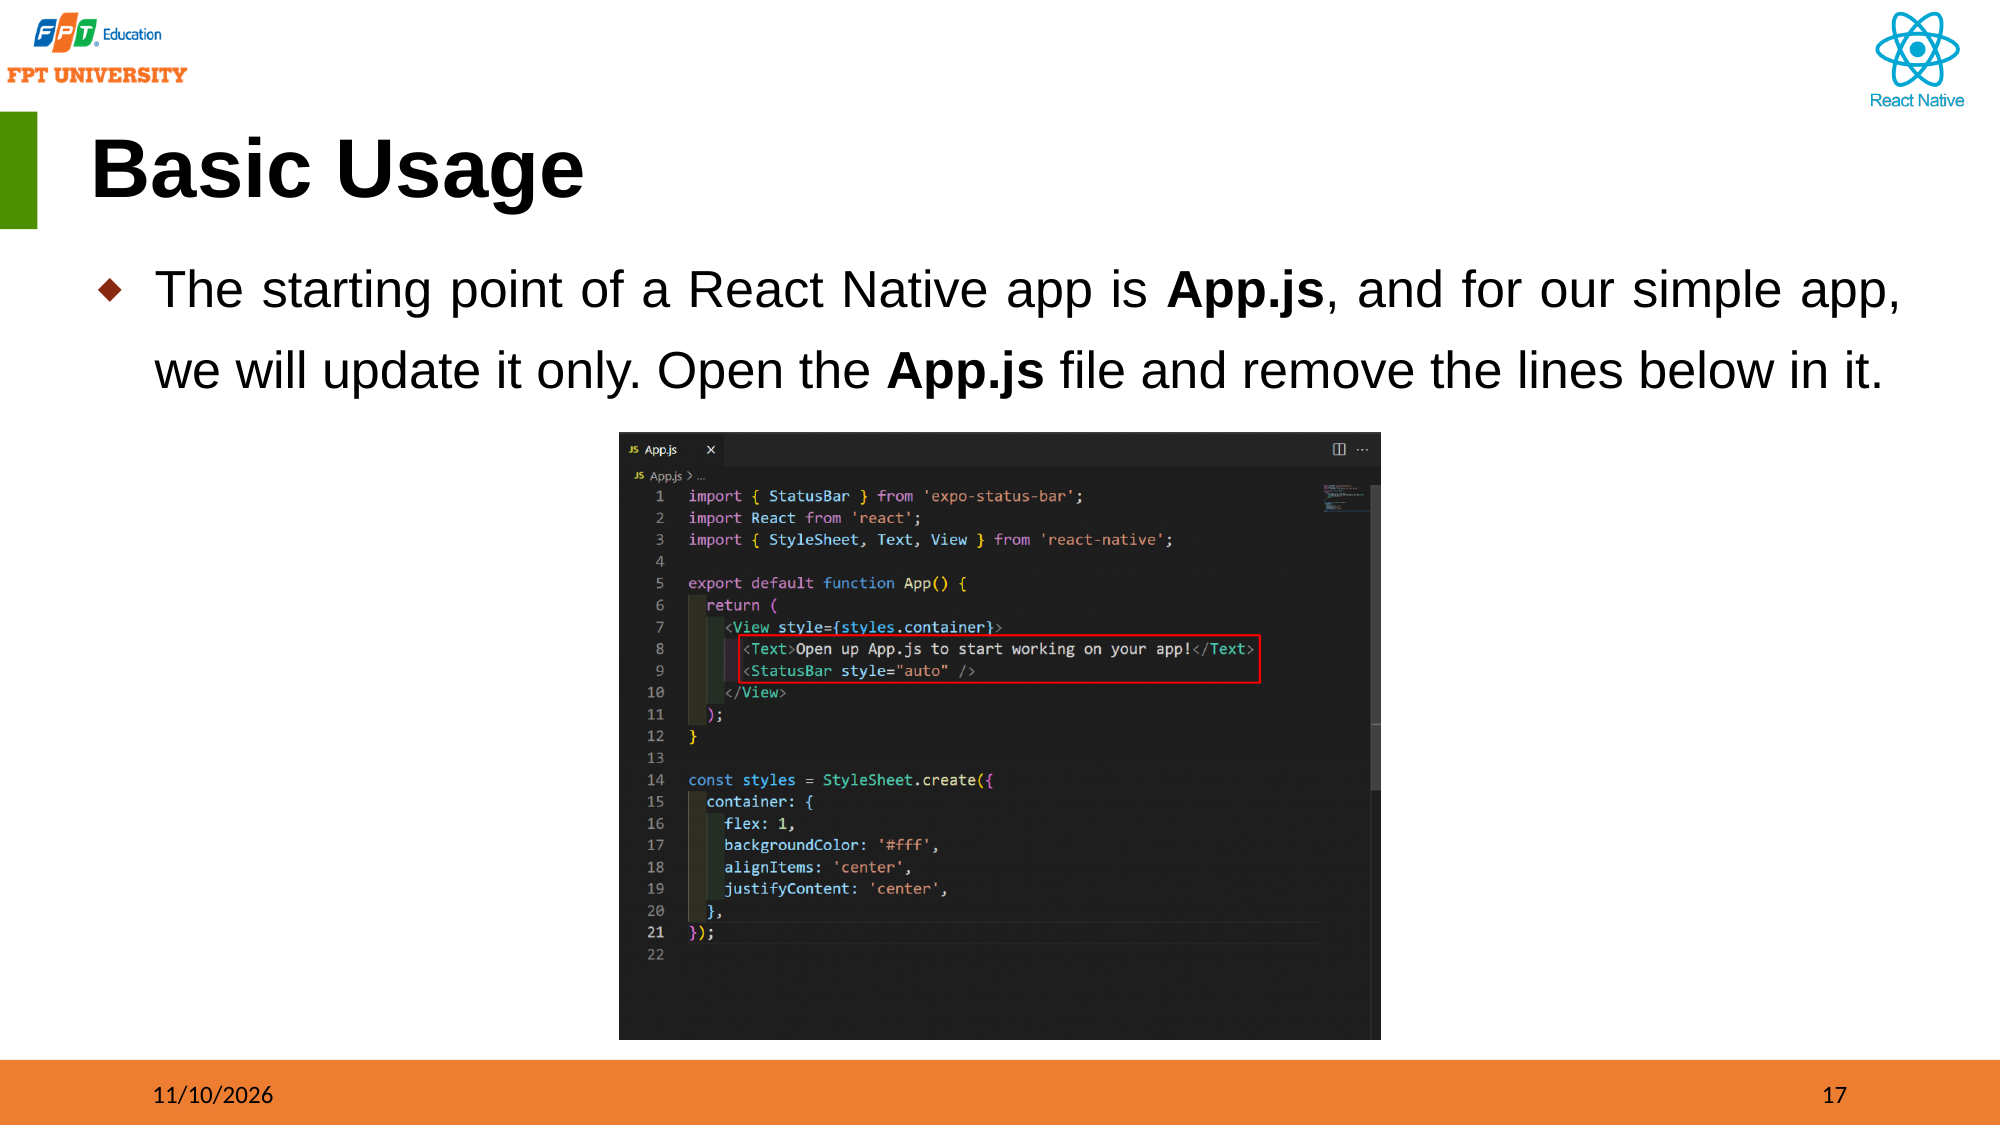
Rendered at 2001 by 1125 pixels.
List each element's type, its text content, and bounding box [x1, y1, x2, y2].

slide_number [137, 1063, 588, 1124]
picture [1839, 9, 1996, 112]
picture [0, 0, 194, 93]
picture [619, 432, 1381, 1040]
slide_number 17 [1412, 1063, 1863, 1124]
title Basic Usage [37, 111, 1978, 230]
list The starting point of a React Native app is App.js, and for our simple app, we will update it only. Open the App.js file and remove the lines below in it. [82, 229, 1917, 989]
